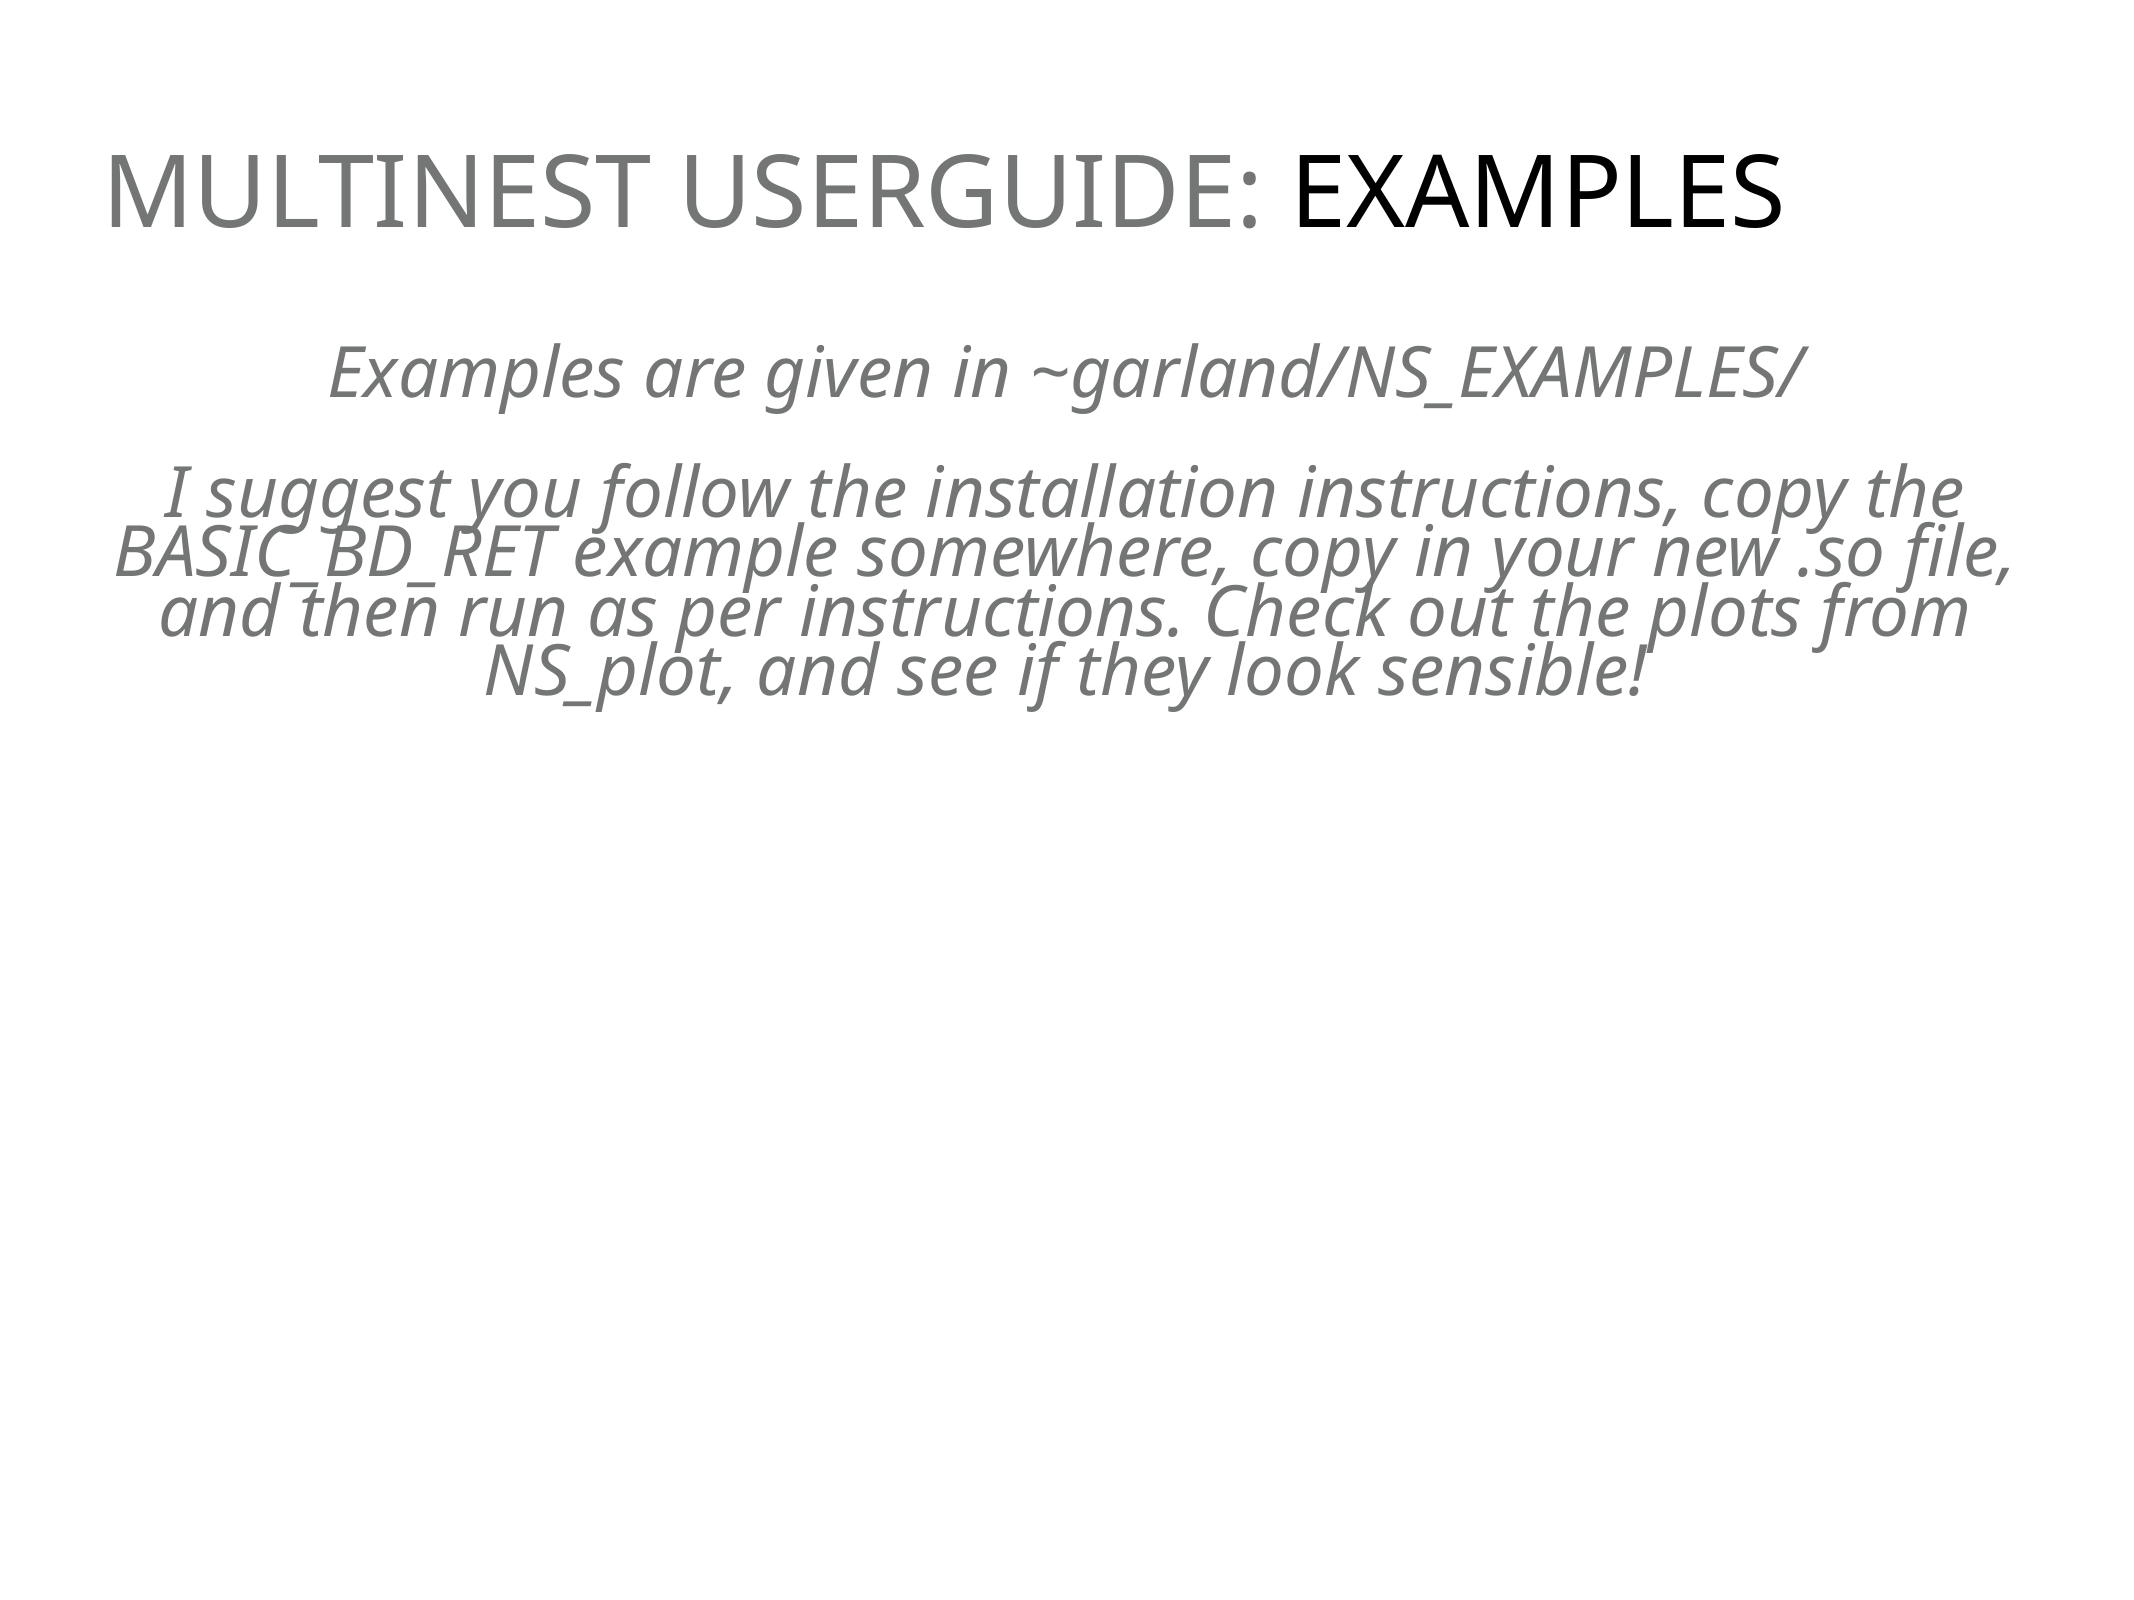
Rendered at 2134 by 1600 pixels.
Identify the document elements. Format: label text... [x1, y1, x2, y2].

text_box Examples are given in ~garland/NS_EXAMPLES/ I suggest you follow the installation instructions, copy the BASIC_BD_RET example somewhere, copy in your new .so file, and then run as per instructions. Check out the plots from NS_plot, and see if they look sensible! [69, 341, 2064, 793]
title MULTINEST USERGUIDE: EXAMPLES [93, 118, 2041, 238]
